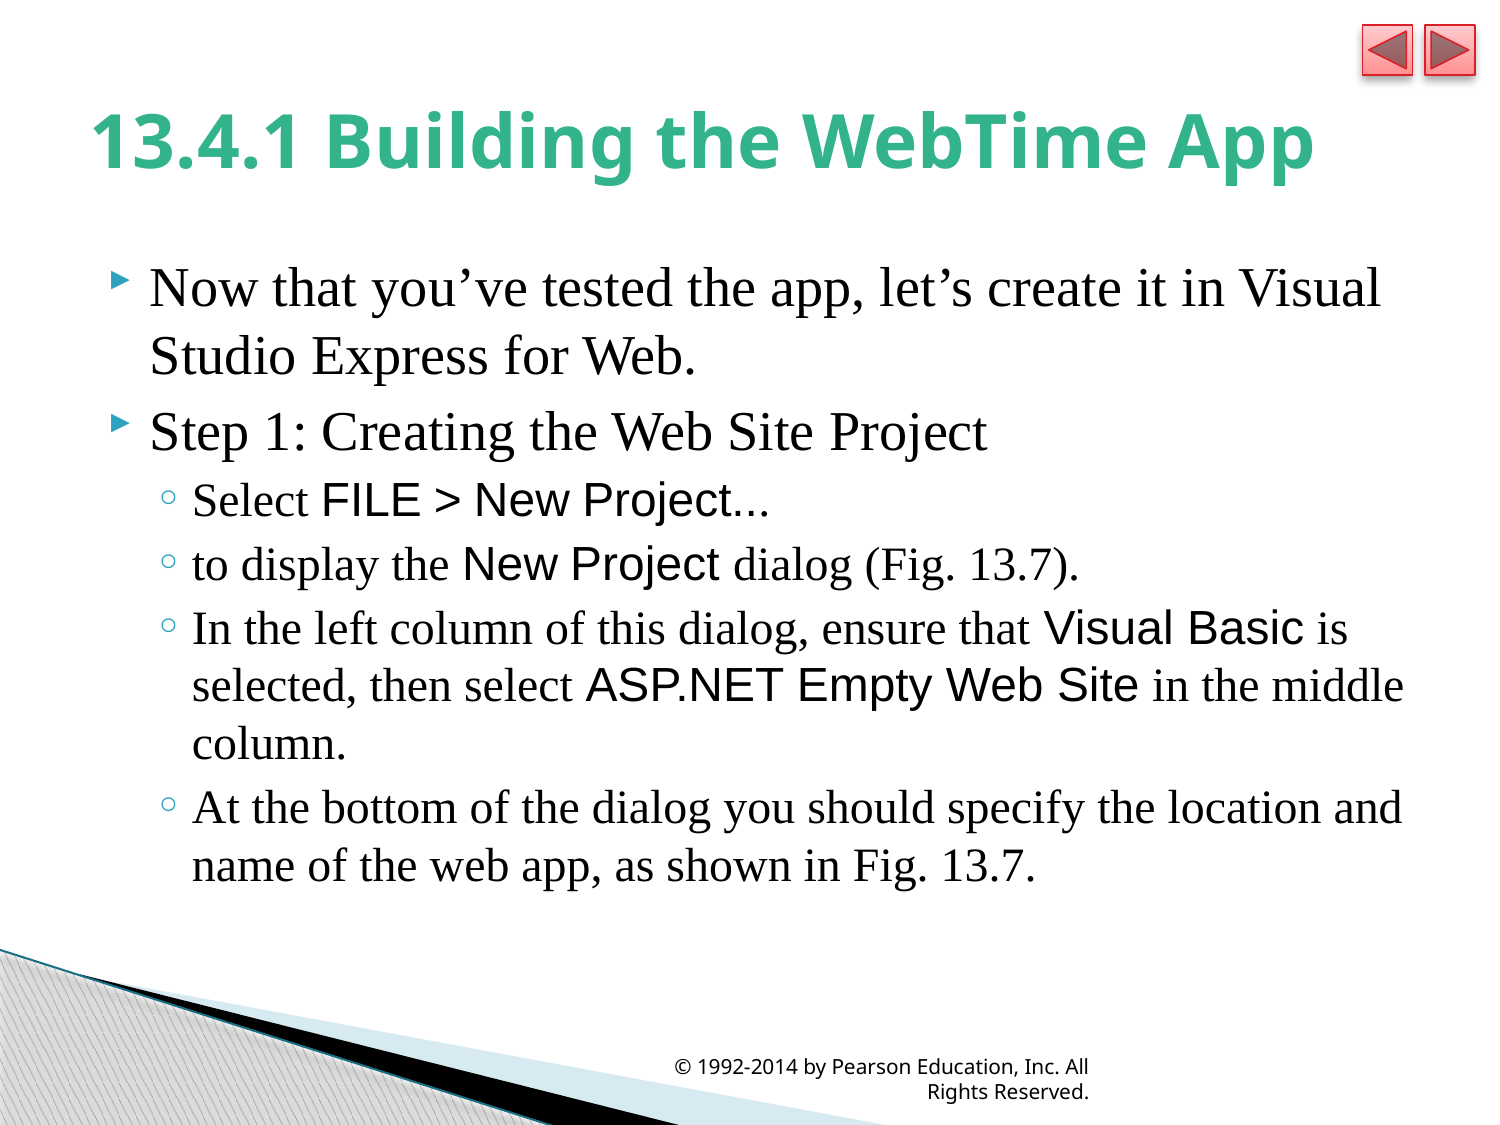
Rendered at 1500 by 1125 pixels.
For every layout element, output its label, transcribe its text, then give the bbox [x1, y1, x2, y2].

list Now that you’ve tested the app, let’s create it in Visual Studio Express for Web. Step 1: Creating the Web Site Project Select FILE > New Project... to display the New Project dialog (Fig. 13.7). In the left column of this dialog, ensure that Visual Basic is selected, then select ASP.NET Empty Web Site in the middle column. At the bottom of the dialog you should specify the location and name of the web app, as shown in Fig. 13.7. [75, 242, 1425, 986]
title 13.4.1 Building the WebTime App [75, 45, 1425, 233]
footer © 1992-2014 by Pearson Education, Inc. All Rights Reserved. [650, 1051, 1105, 1112]
